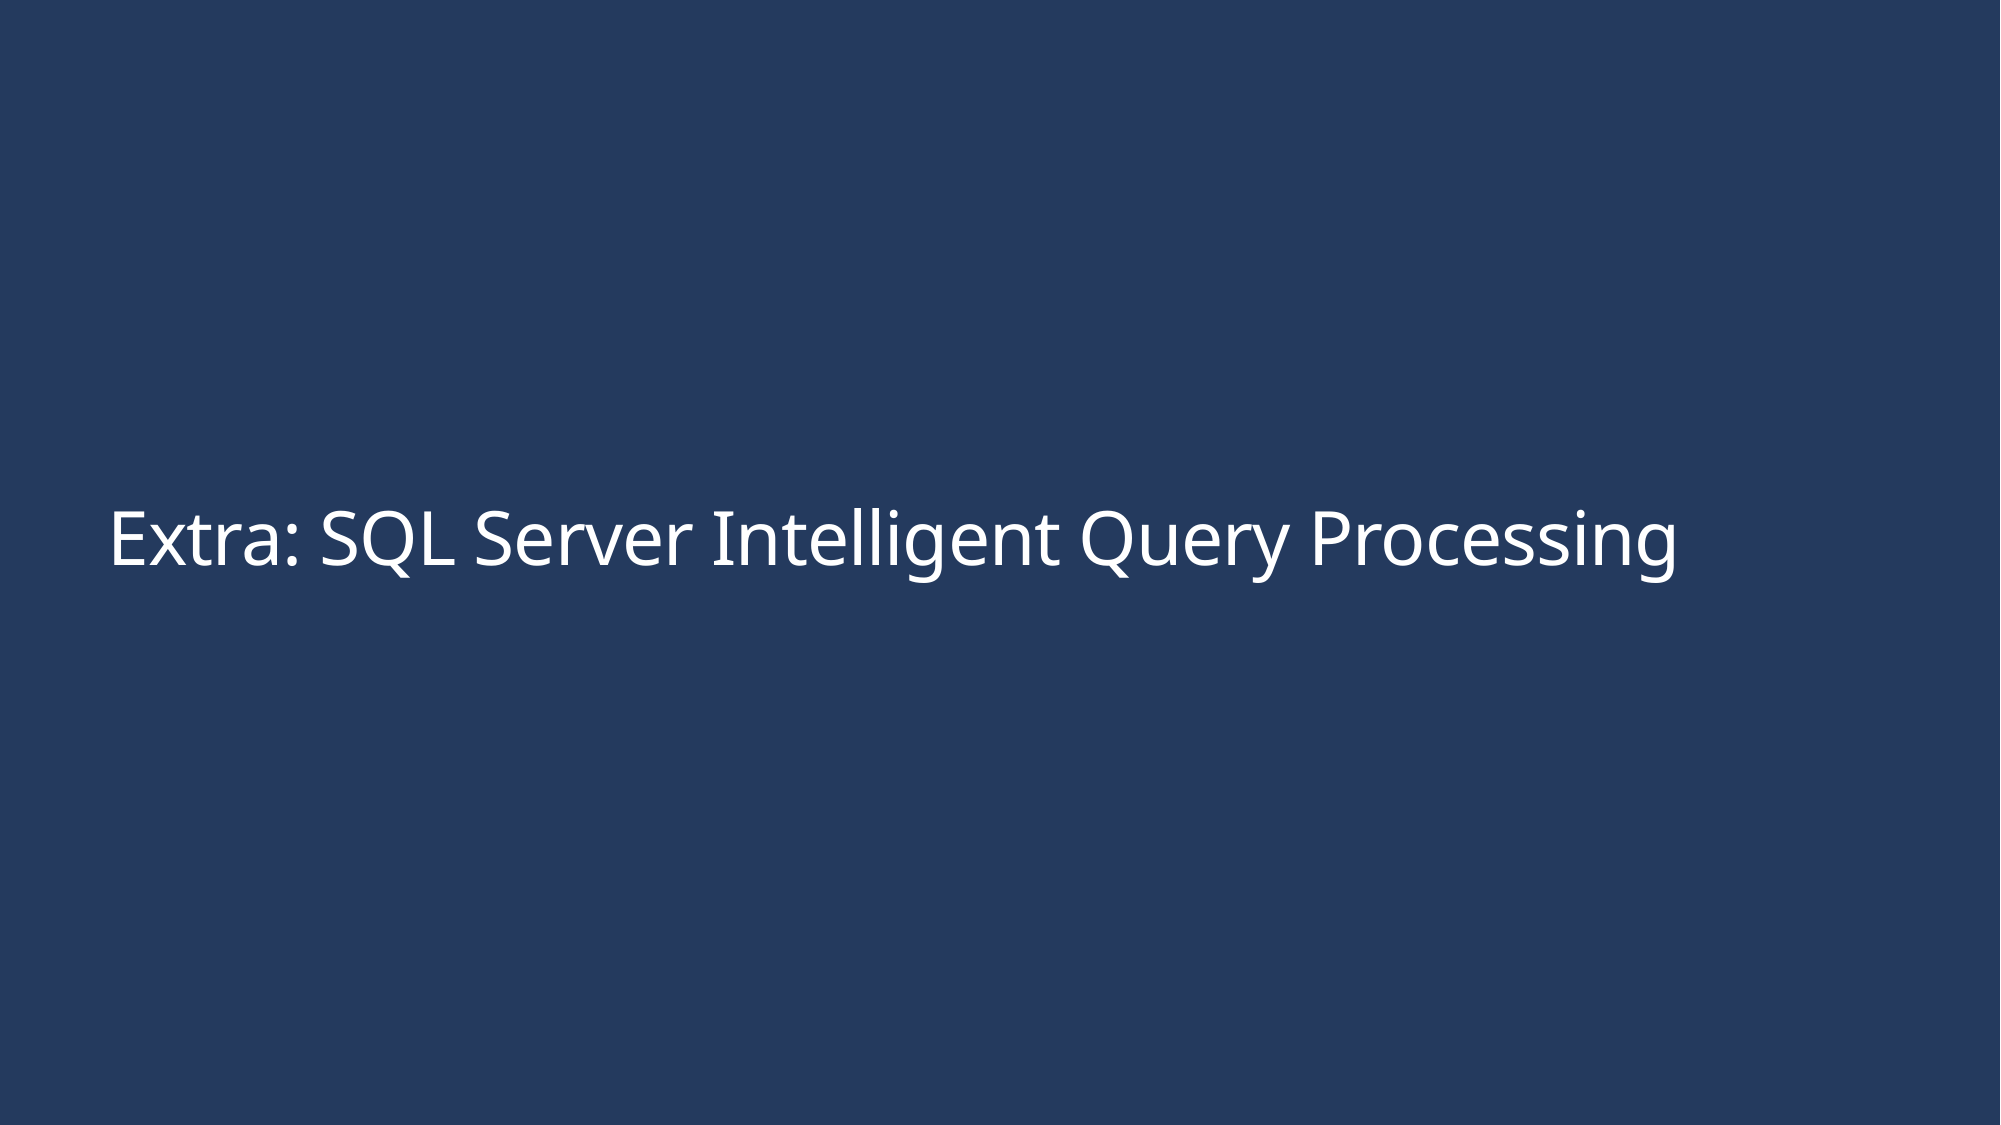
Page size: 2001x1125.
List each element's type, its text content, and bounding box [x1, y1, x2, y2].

title Extra: SQL Server Intelligent Query Processing [107, 488, 1875, 588]
